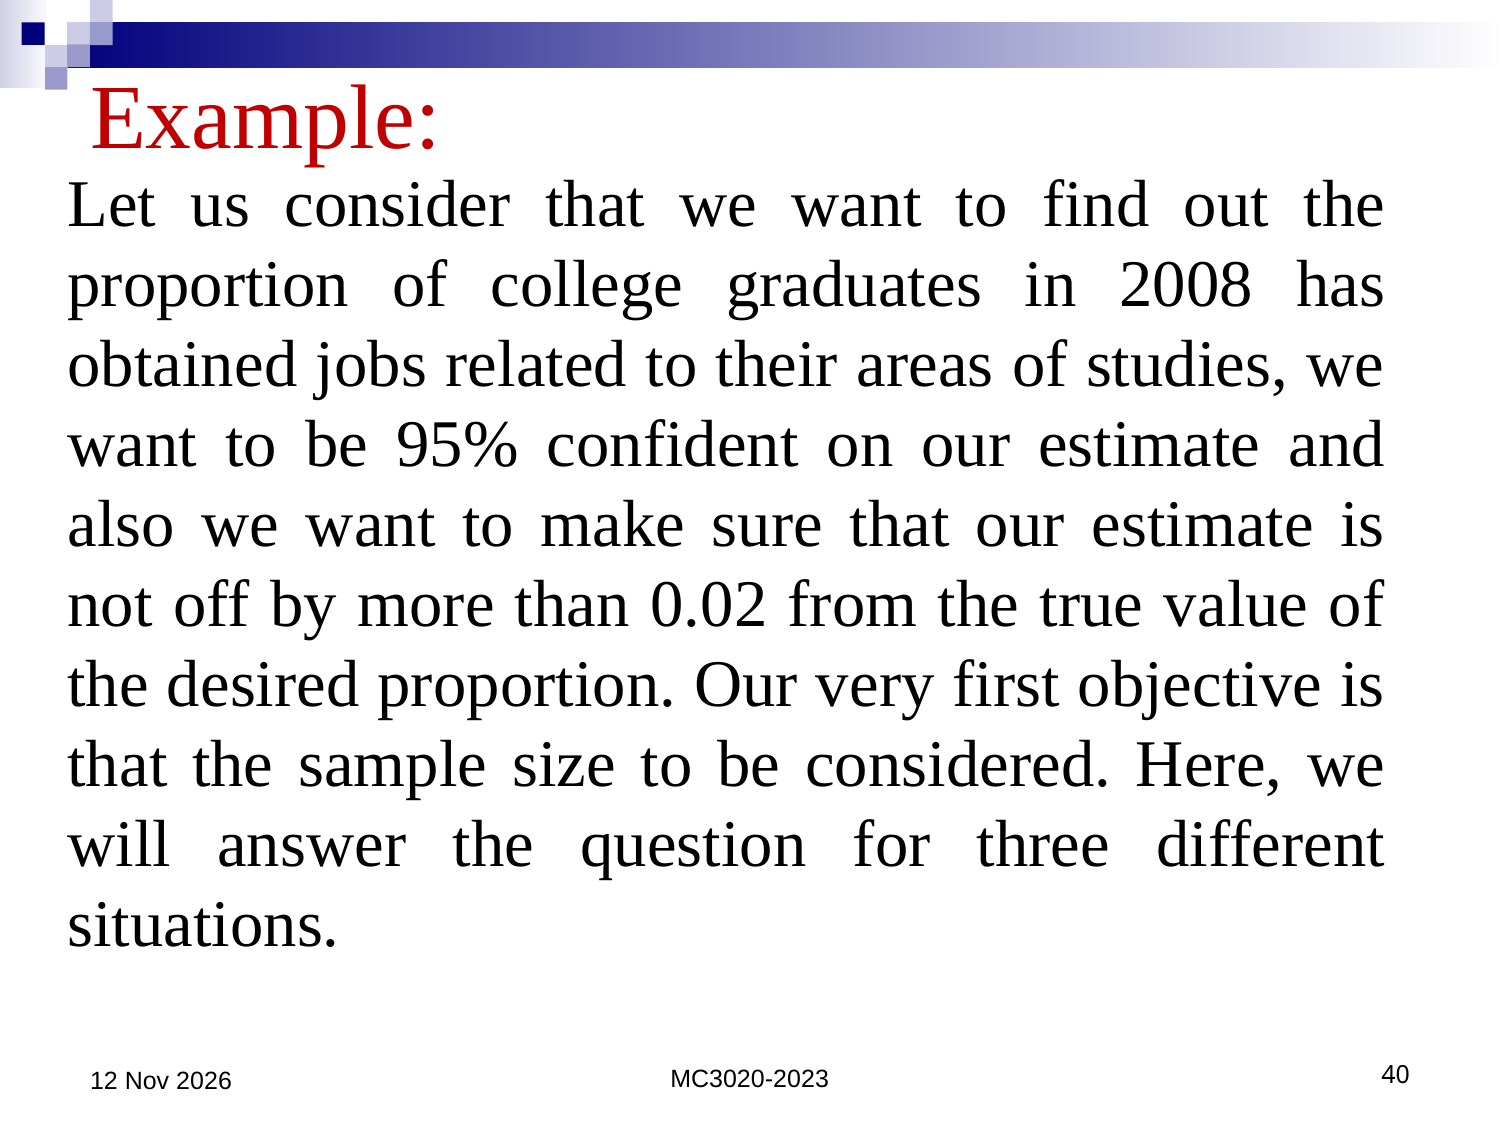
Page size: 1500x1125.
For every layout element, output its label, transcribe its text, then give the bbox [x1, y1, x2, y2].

list Let us consider that we want to find out the proportion of college graduates in 2008 has obtained jobs related to their areas of studies, we want to be 95% confident on our estimate and also we want to make sure that our estimate is not off by more than 0.02 from the true value of the desired proportion. Our very first objective is that the sample size to be considered. Here, we will answer the question for three different situations. [52, 152, 1403, 791]
slide_number 30-May-23 [75, 1024, 425, 1103]
footer MC3020-2023 [512, 1025, 988, 1100]
title Example: [75, 0, 1425, 225]
slide_number 40 [1074, 1025, 1425, 1100]
